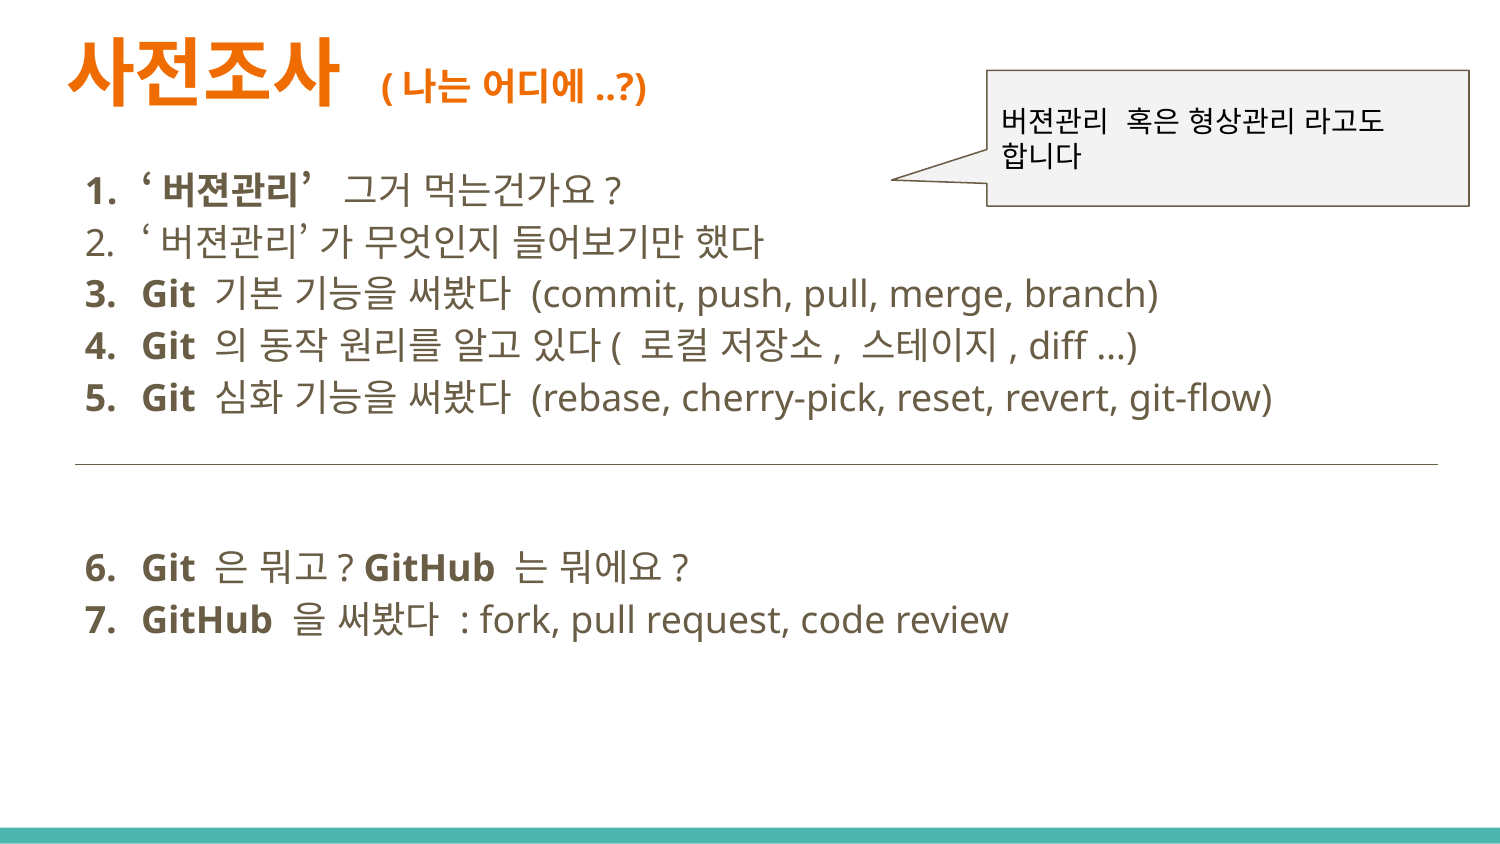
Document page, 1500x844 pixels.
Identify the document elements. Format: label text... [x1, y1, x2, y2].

list ‘버젼관리’ 그거 먹는건가요? ‘버젼관리’ 가 무엇인지 들어보기만 했다 Git 기본 기능을 써봤다 (commit, push, pull, merge, branch) Git 의 동작 원리를 알고 있다( 로컬 저장소, 스테이지, diff …) Git 심화 기능을 써봤다 (rebase, cherry-pick, reset, revert, git-flow) Git 은 뭐고? GitHub 는 뭐에요? GitHub 을 써봤다 : fork, pull request, code review [51, 145, 1449, 687]
title 사전조사 (나는 어디에..?) [51, 10, 1449, 127]
text_box 버젼관리 혹은 형상관리 라고도 합니다 [891, 70, 1469, 207]
